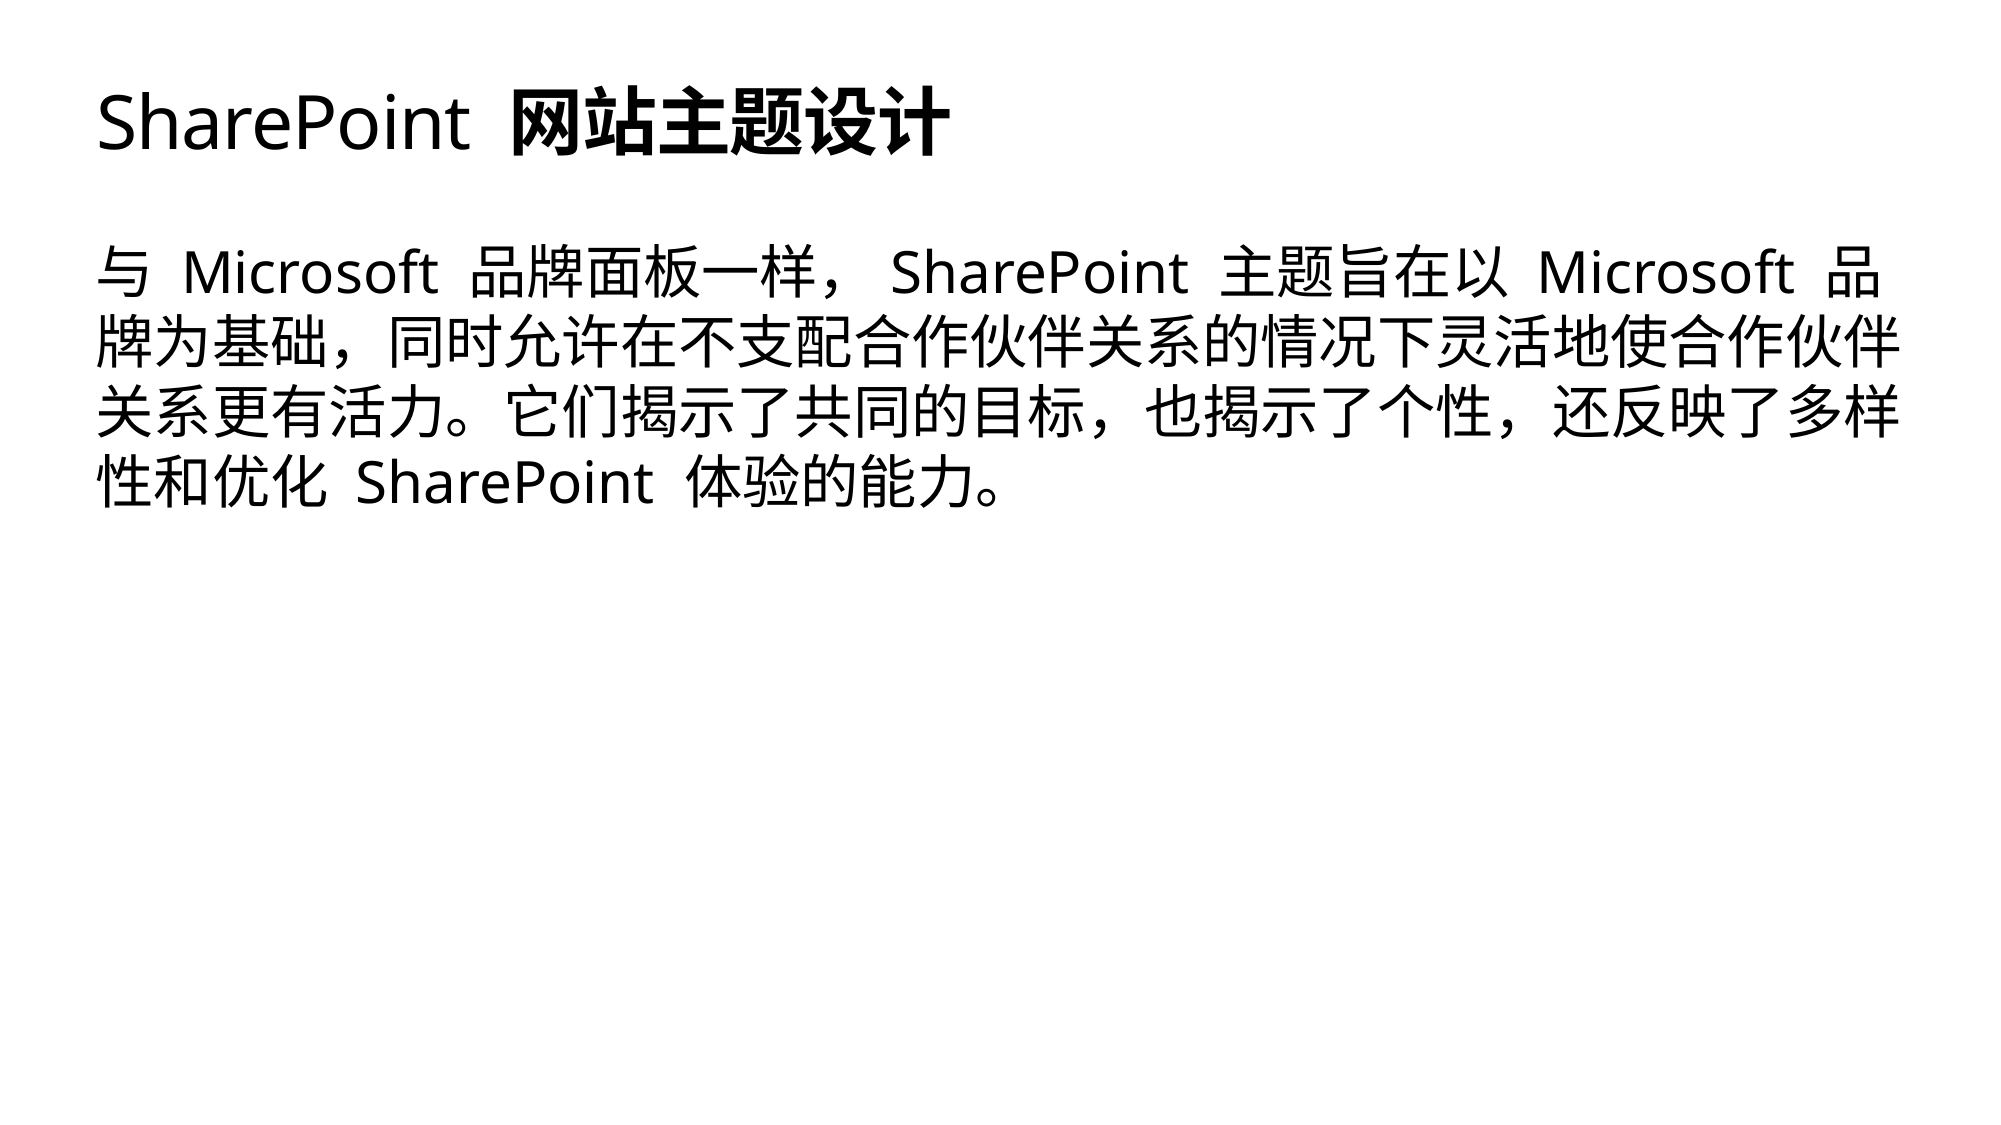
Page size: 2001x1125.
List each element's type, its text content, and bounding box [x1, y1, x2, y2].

title SharePoint 网站主题设计 [96, 75, 1904, 166]
list 与 Microsoft 品牌面板一样，SharePoint 主题旨在以 Microsoft 品牌为基础，同时允许在不支配合作伙伴关系的情况下灵活地使合作伙伴关系更有活力。它们揭示了共同的目标，也揭示了个性，还反映了多样性和优化 SharePoint 体验的能力。 [95, 235, 1904, 377]
